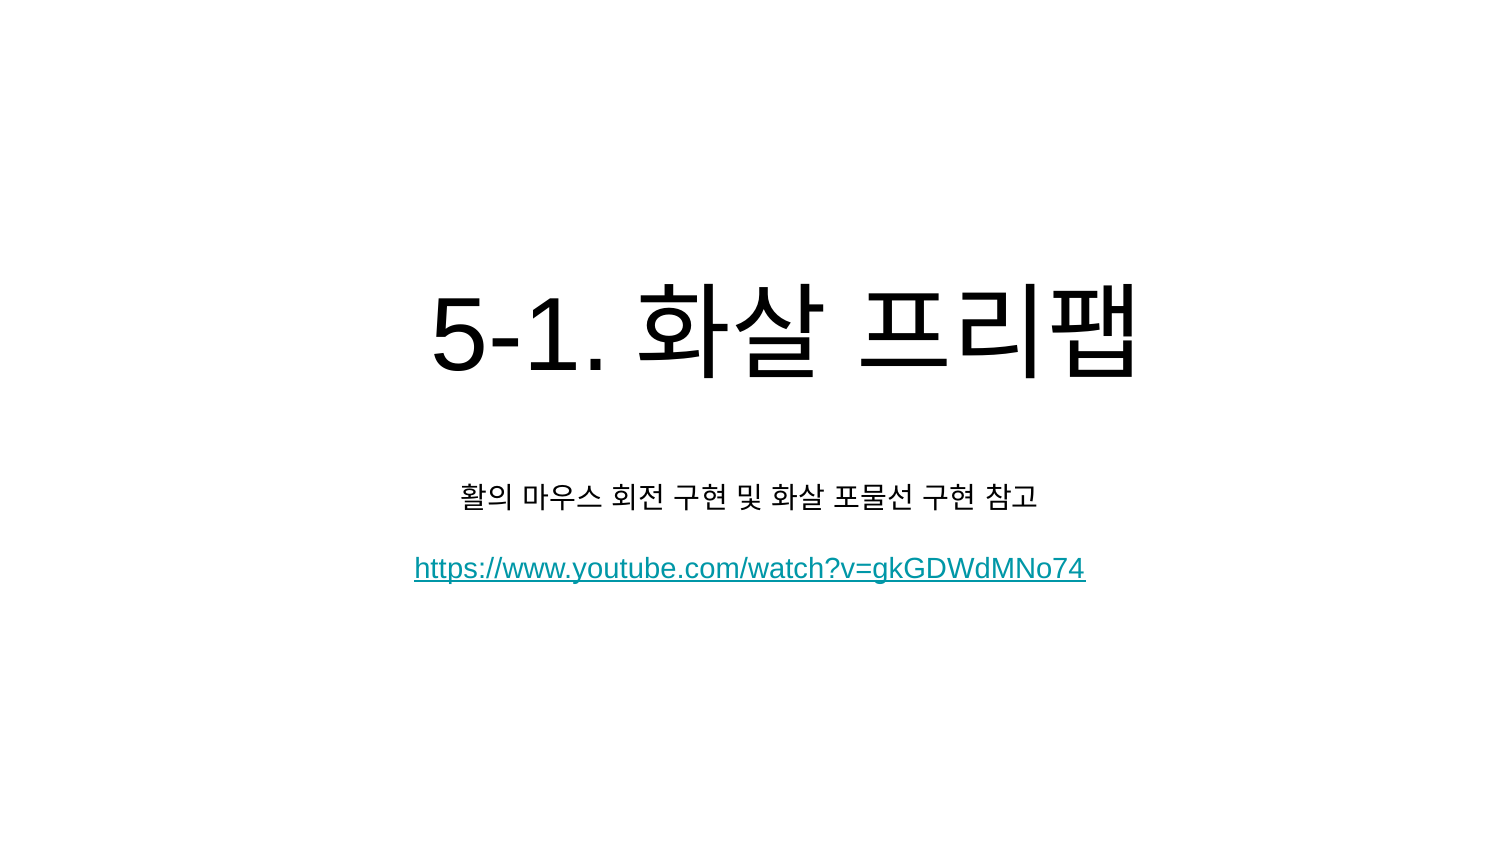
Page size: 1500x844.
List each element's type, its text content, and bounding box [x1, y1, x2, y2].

text_box 5-1.화살 프리팹 [40, 265, 1460, 408]
text_box 활의 마우스 회전 구현 및 화살 포물선 구현 참고 https://www.youtube.com/watch?v=gkGDWdMNo74 [331, 464, 1169, 600]
